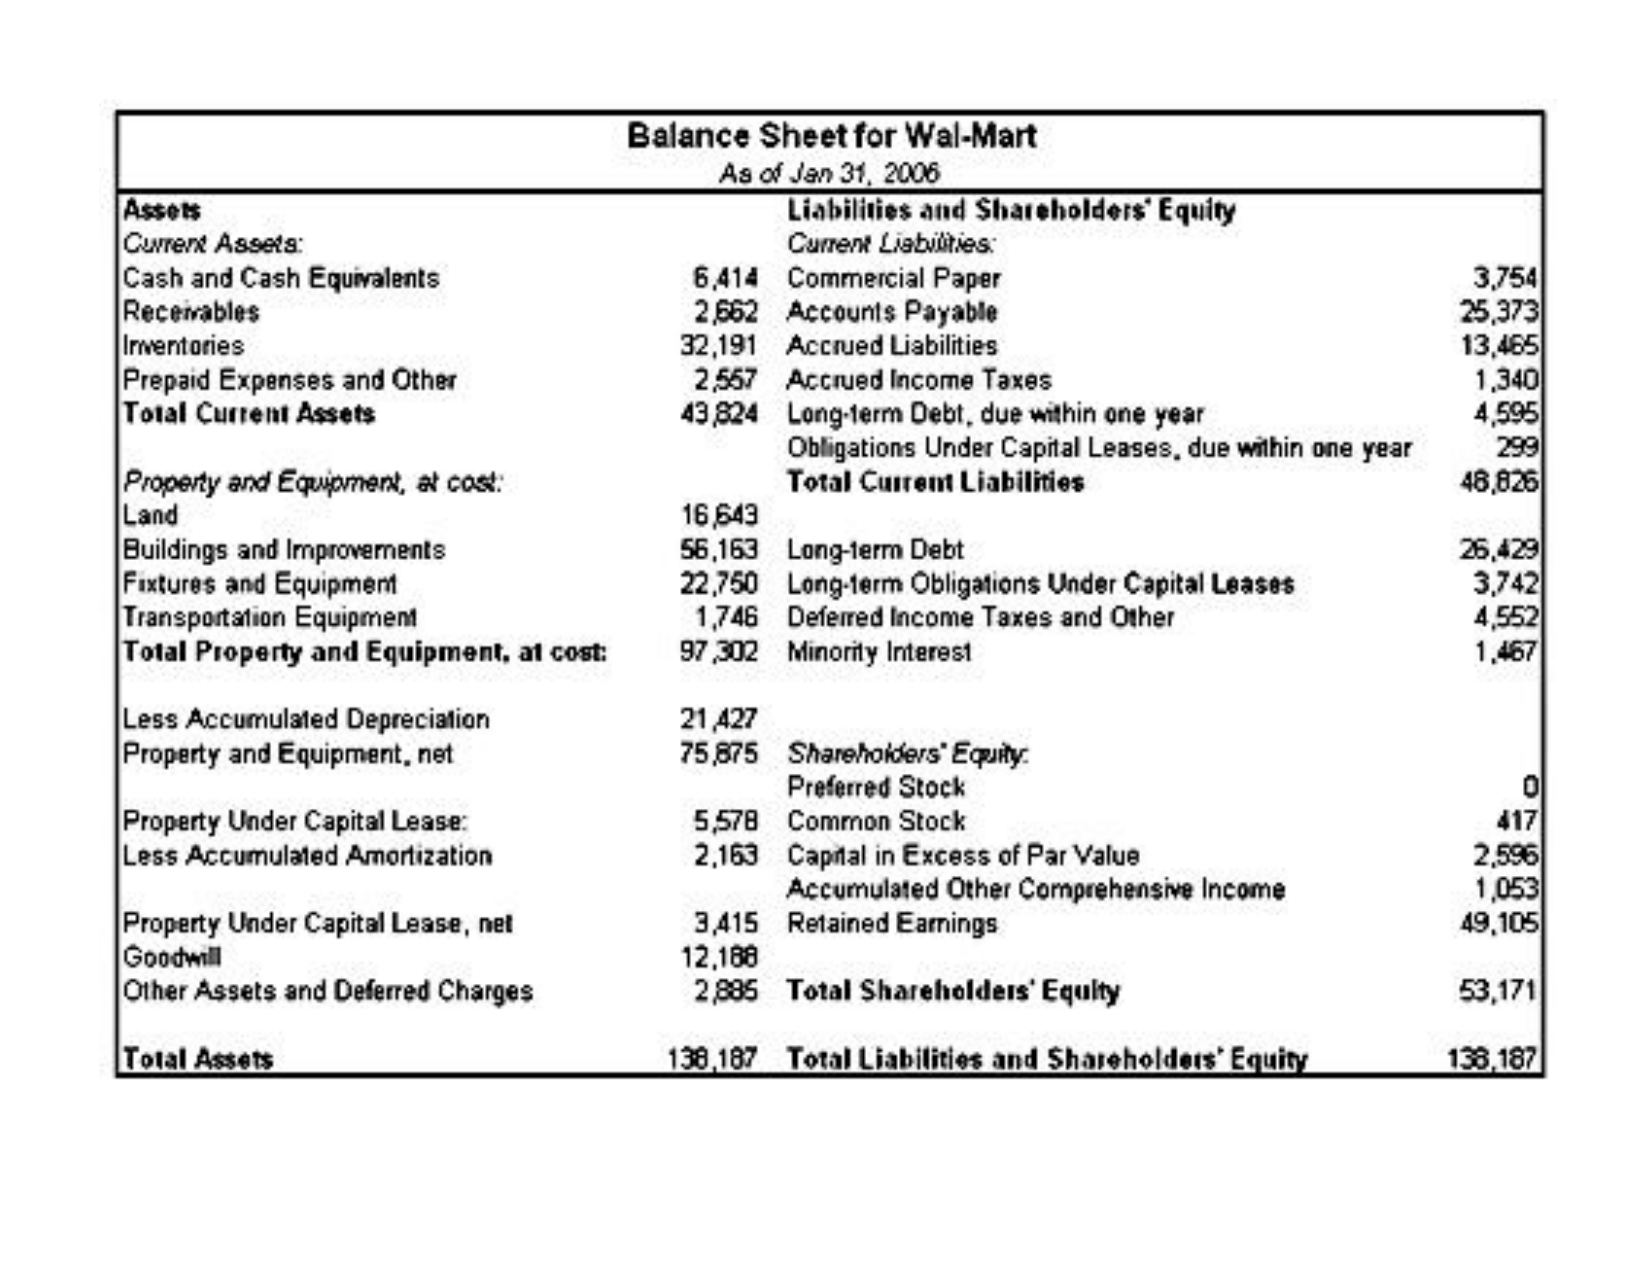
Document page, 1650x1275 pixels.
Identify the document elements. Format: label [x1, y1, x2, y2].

picture [99, 99, 1557, 1088]
